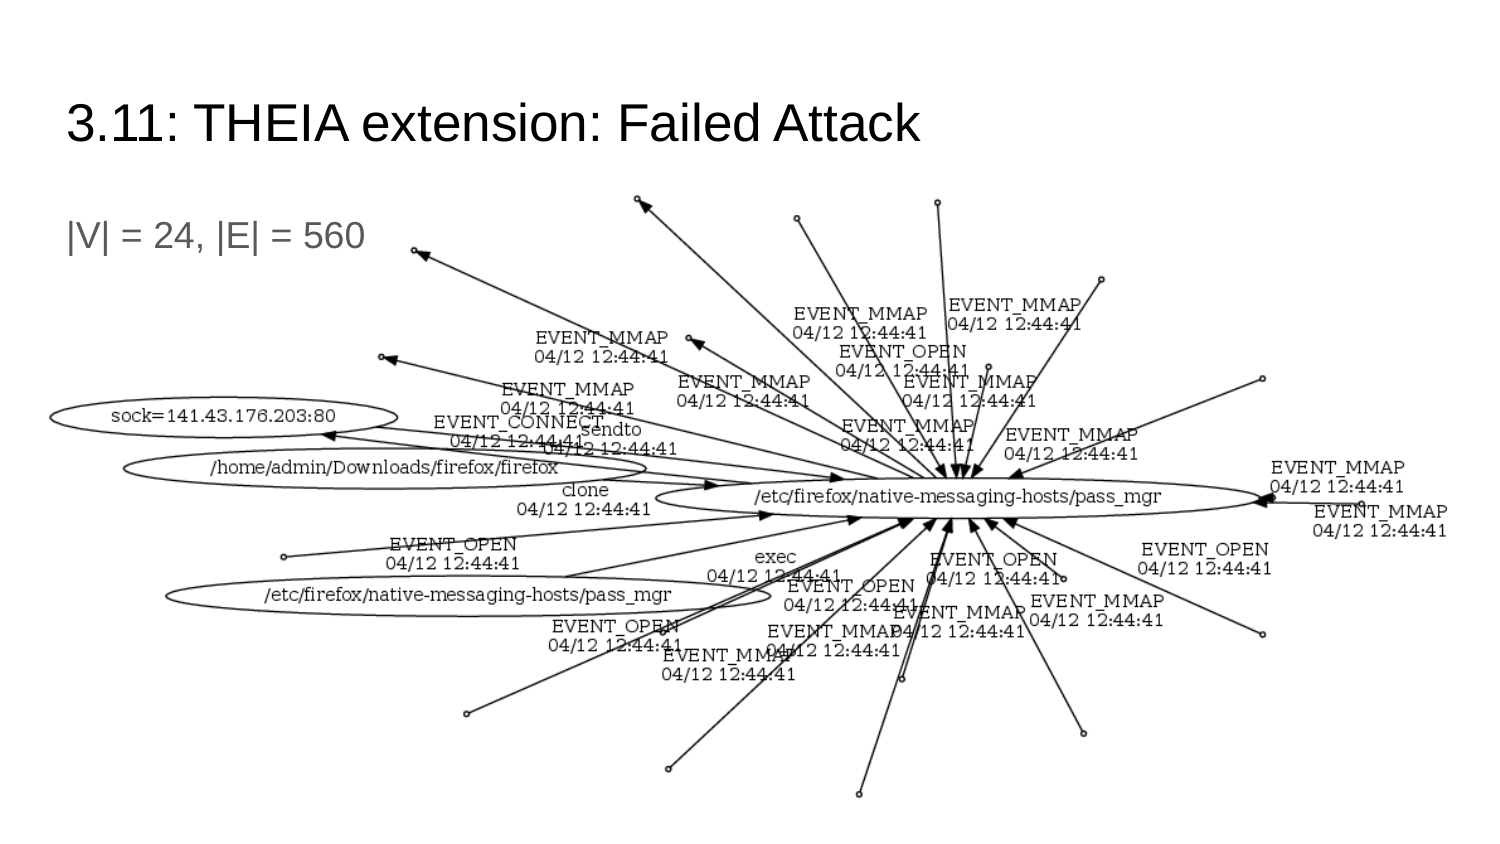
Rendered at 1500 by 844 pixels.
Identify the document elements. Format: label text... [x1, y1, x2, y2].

picture [0, 145, 1500, 844]
title 3.11: THEIA extension: Failed Attack [51, 72, 1449, 144]
